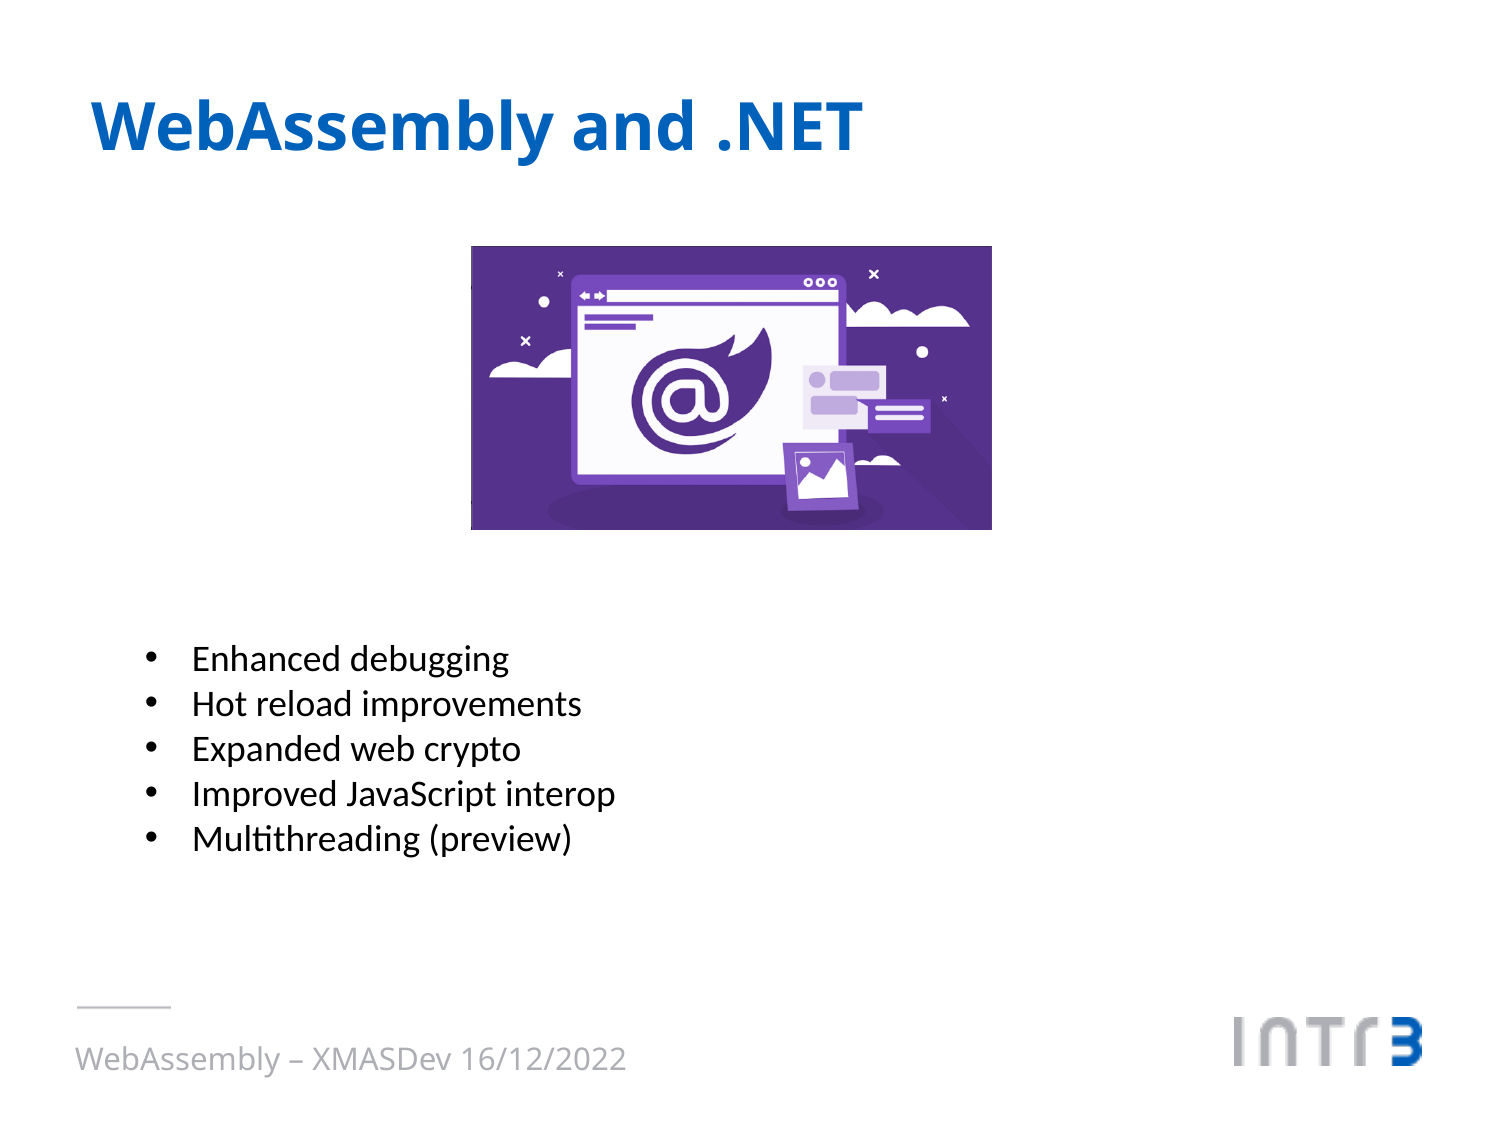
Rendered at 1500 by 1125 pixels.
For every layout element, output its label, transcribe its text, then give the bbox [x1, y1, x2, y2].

picture [77, 1005, 171, 1012]
picture [471, 246, 992, 530]
picture [1234, 1017, 1422, 1066]
footer WebAssembly – XMASDev 16/12/2022 [60, 1031, 1241, 1083]
title WebAssembly and .NET [77, 60, 1422, 169]
text_box Enhanced debugging Hot reload improvements Expanded web crypto Improved JavaScript interop Multithreading (preview) [130, 626, 1422, 867]
